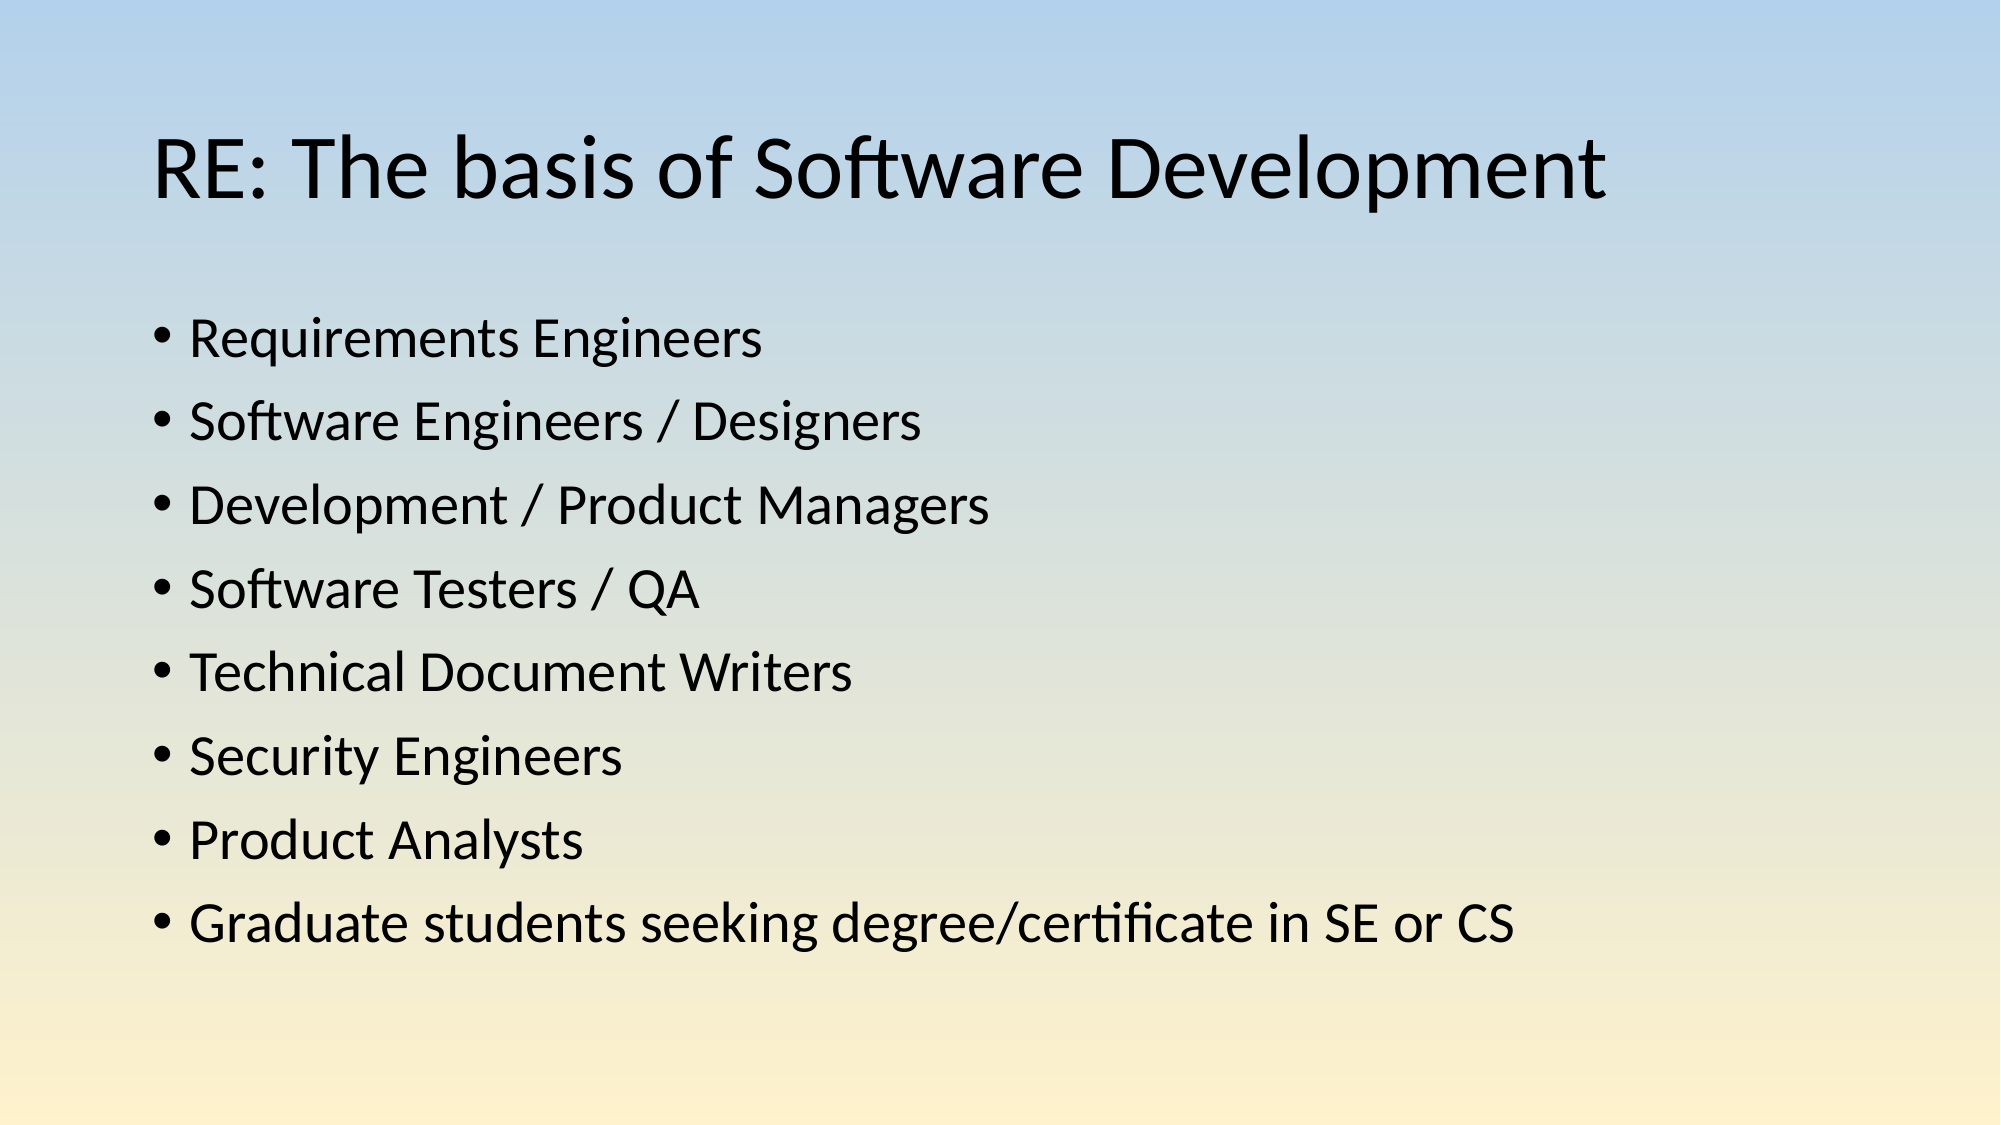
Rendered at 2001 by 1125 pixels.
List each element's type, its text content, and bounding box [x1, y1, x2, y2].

title RE: The basis of Software Development [137, 59, 1863, 278]
list Requirements Engineers Software Engineers / Designers Development / Product Managers Software Testers / QA Technical Document Writers Security Engineers Product Analysts Graduate students seeking degree/certificate in SE or CS [137, 299, 1863, 1014]
